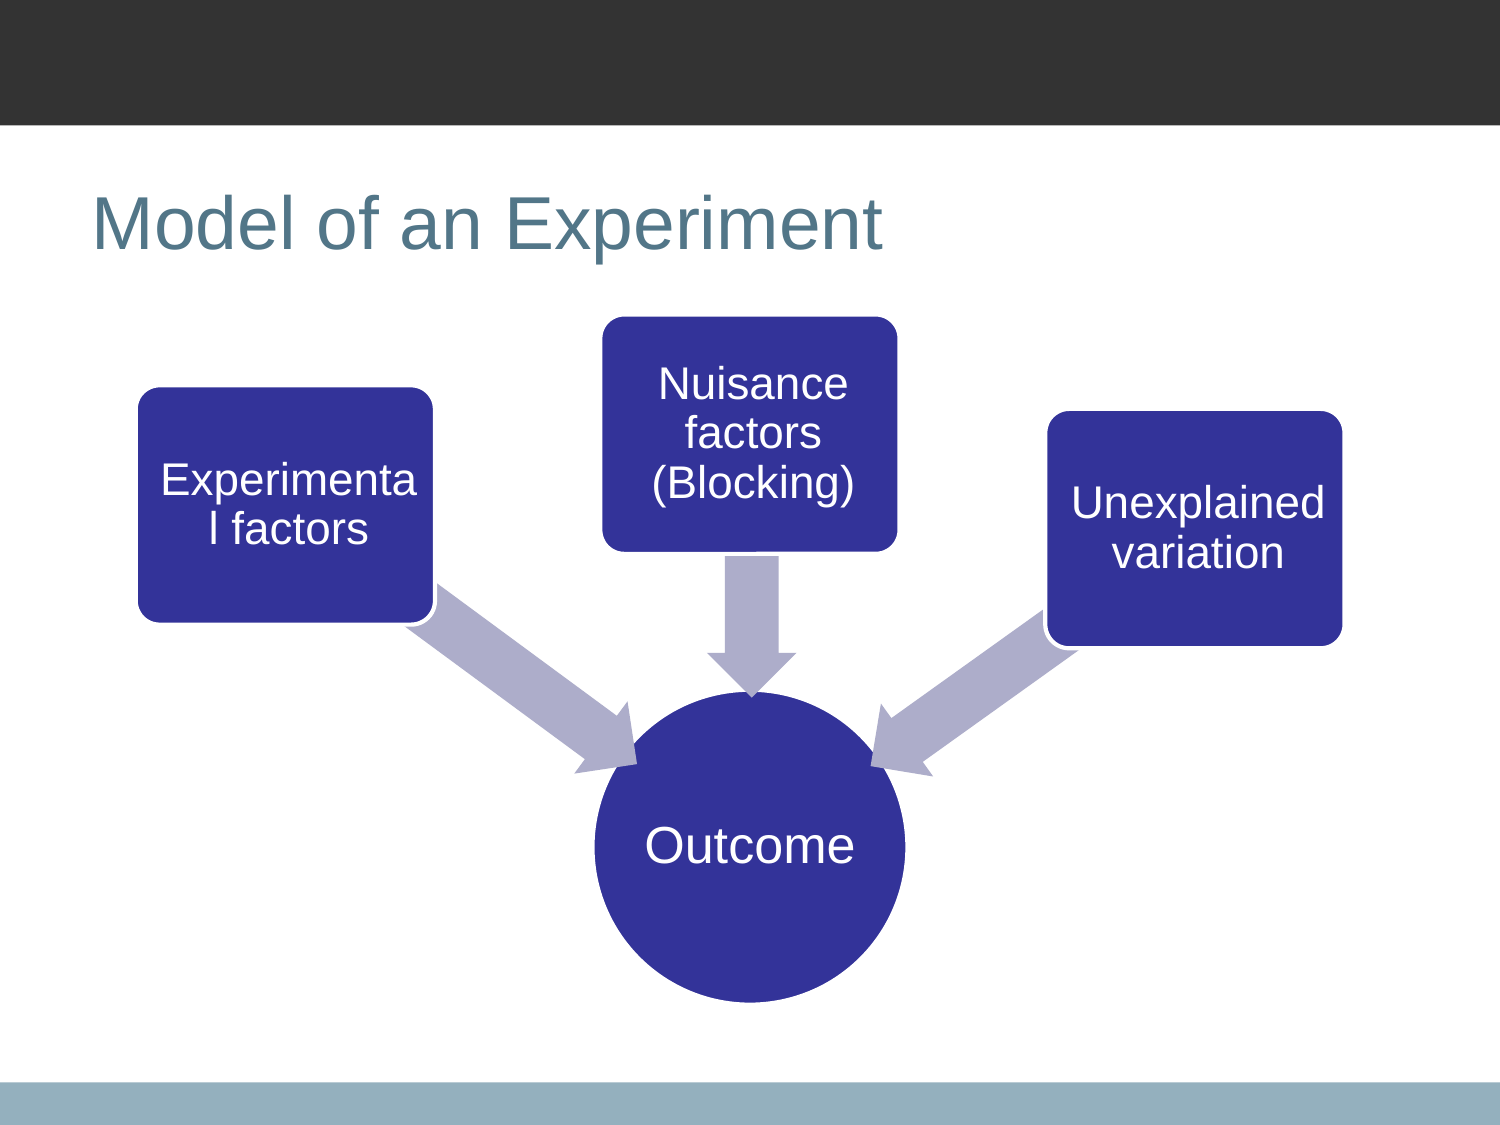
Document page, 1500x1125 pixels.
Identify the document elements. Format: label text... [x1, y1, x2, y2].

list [74, 314, 1426, 1006]
title Model of an Experiment [76, 125, 1427, 313]
